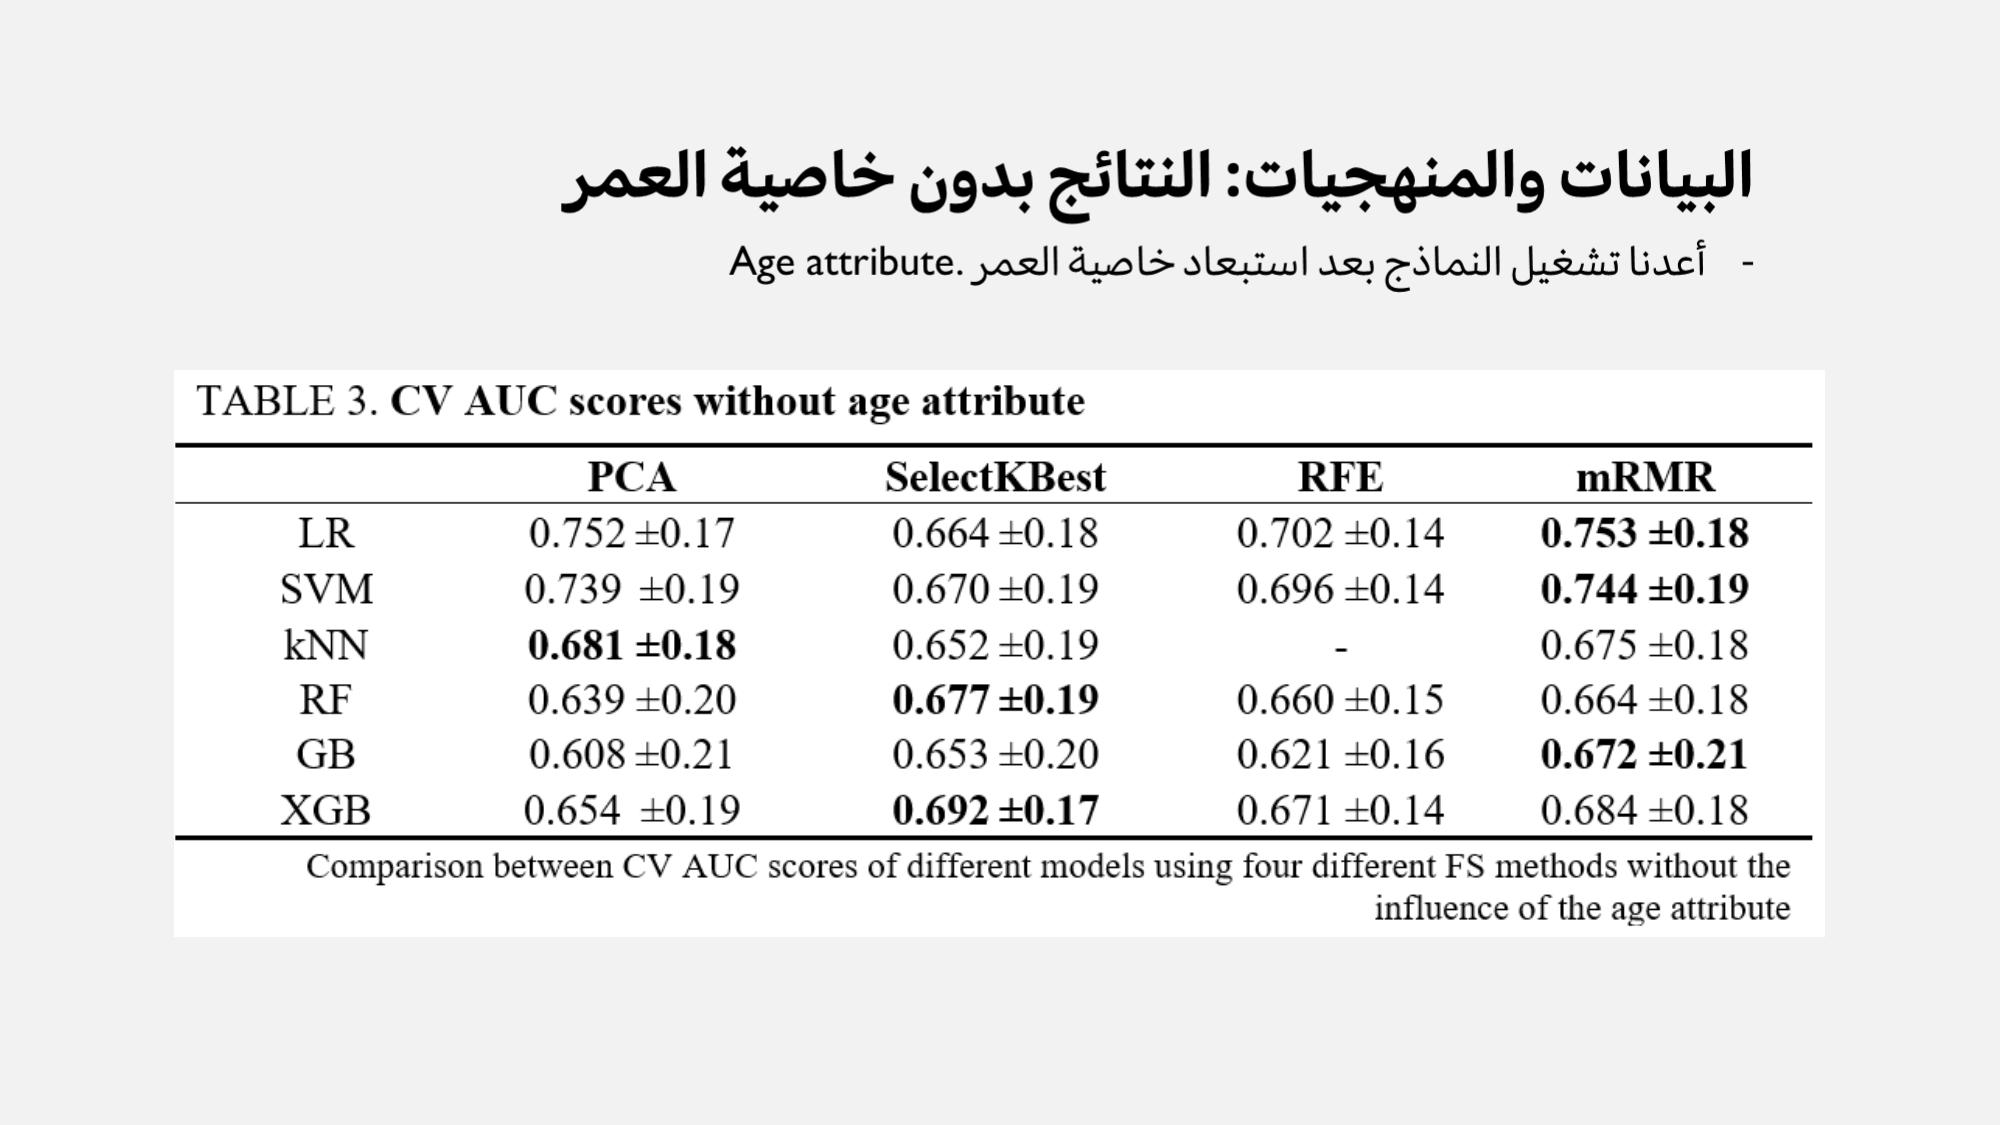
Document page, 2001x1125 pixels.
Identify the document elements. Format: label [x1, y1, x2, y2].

picture [174, 370, 1825, 937]
picture [204, 117, 1795, 323]
